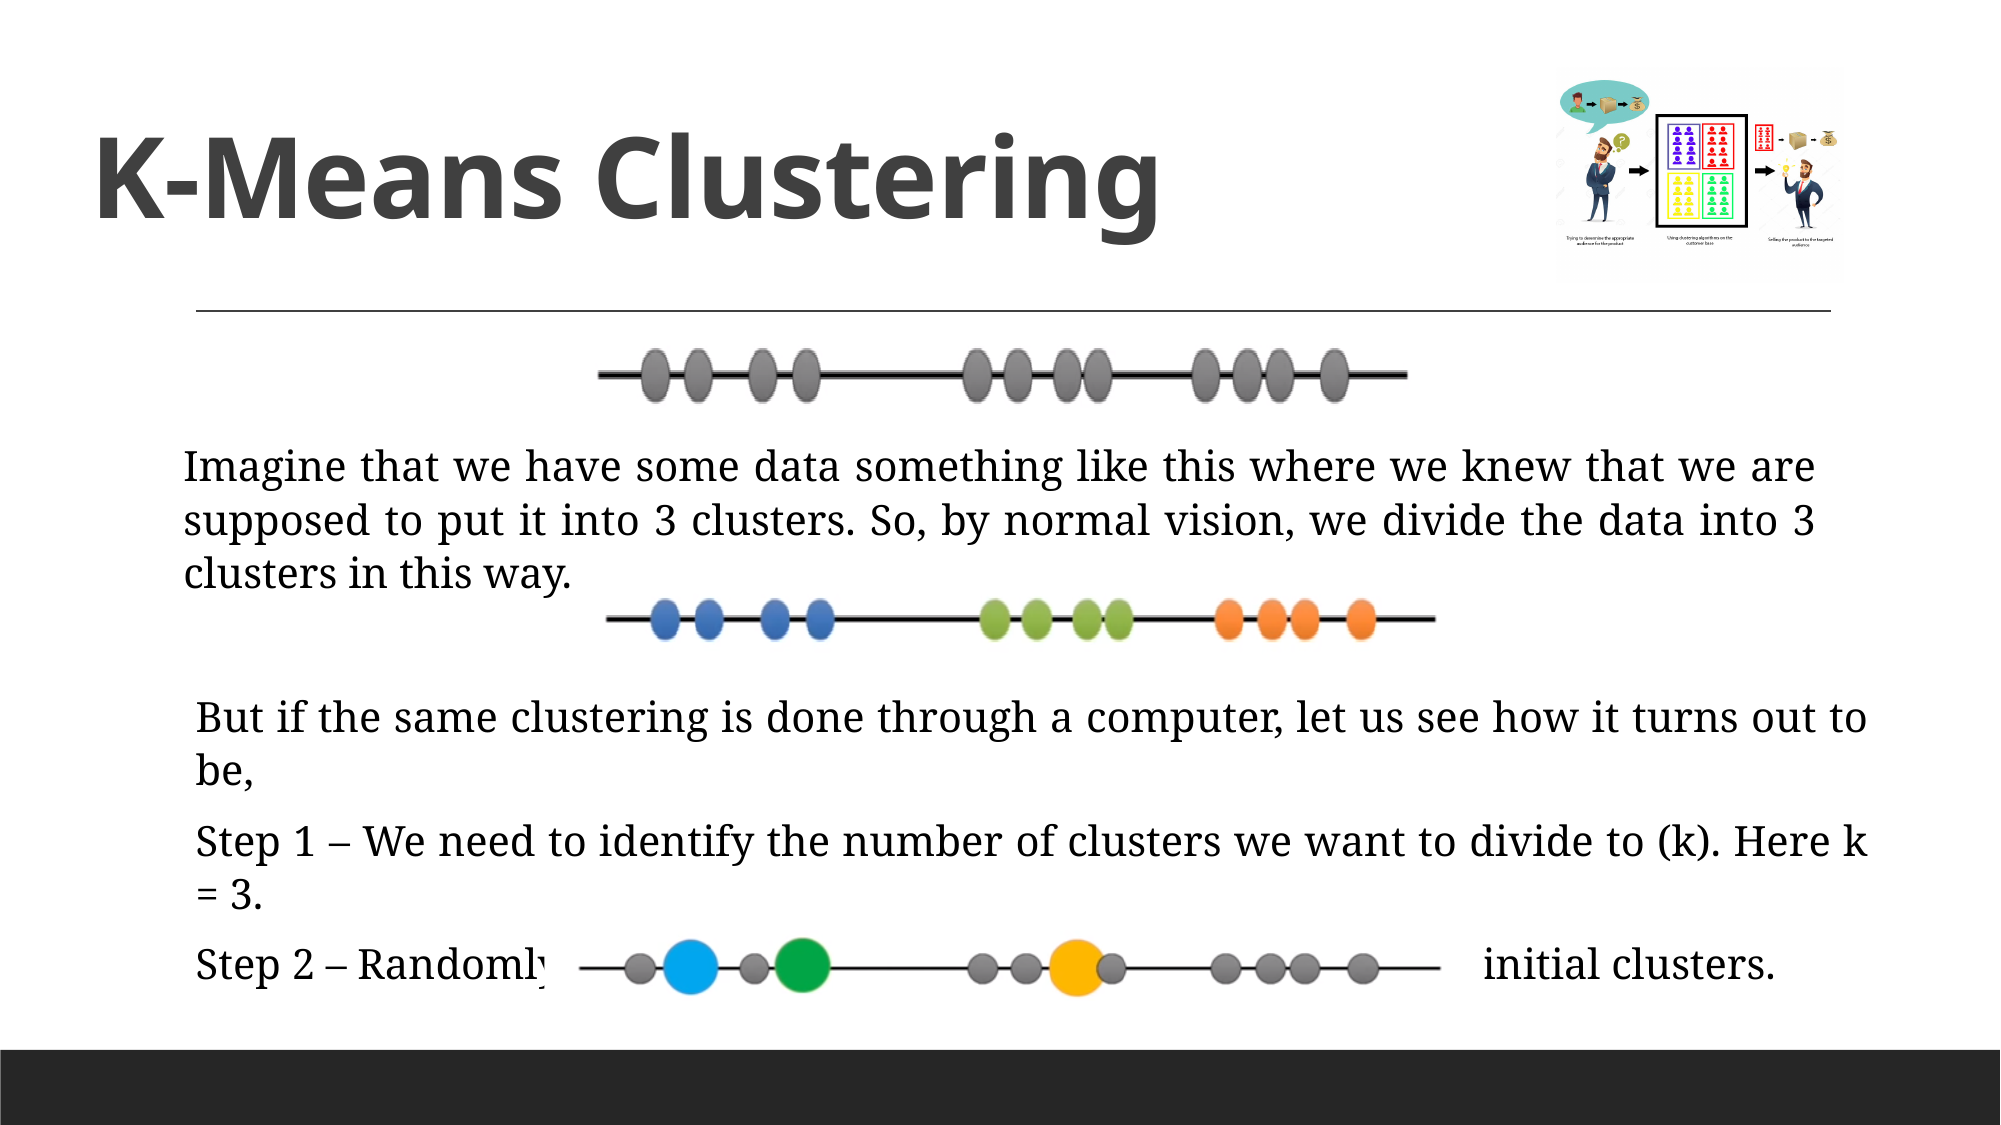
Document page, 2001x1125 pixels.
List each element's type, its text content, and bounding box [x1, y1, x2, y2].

picture [582, 566, 1470, 681]
picture [1555, 66, 1845, 284]
title K-Means Clustering [75, 99, 1301, 251]
text_box Imagine that we have some data something like this where we knew that we are supposed to put it into 3 clusters. So, by normal vision, we divide the data into 3 clusters in this way. [168, 429, 1832, 675]
text_box But if the same clustering is done through a computer, let us see how it turns out to be, Step 1 – We need to identify the number of clusters we want to divide to (k). Here k = 3. Step 2 – Randomly select 3 distinct data points, and these are the initial clusters. [180, 679, 1884, 996]
picture [543, 925, 1486, 1002]
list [565, 323, 1434, 430]
